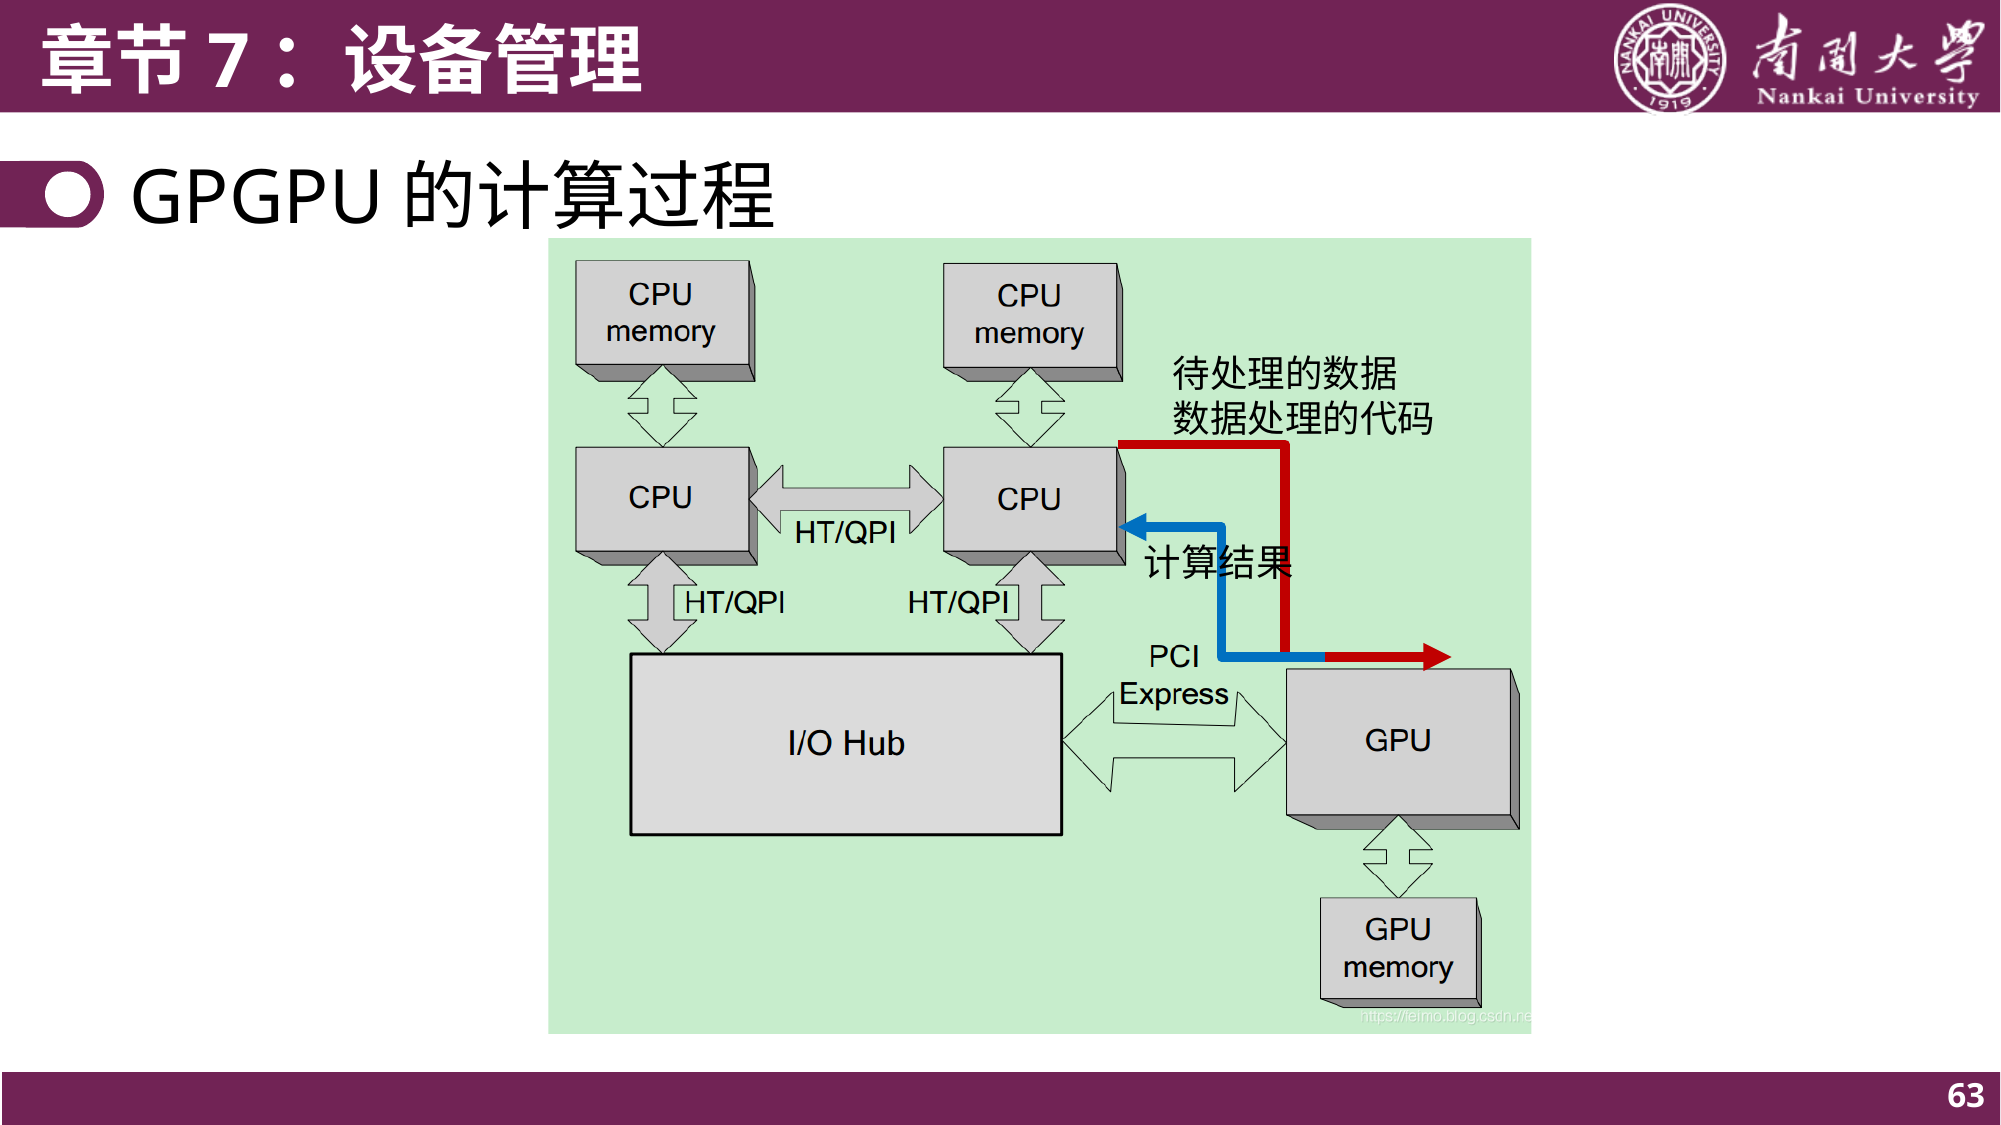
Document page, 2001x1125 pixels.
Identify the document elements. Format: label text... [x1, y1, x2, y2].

slide_number 63 [1550, 1070, 2000, 1124]
picture [1614, 2, 2001, 120]
picture [548, 237, 1532, 1034]
title GPGPU的计算过程 [114, 143, 1886, 255]
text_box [1117, 526, 1325, 658]
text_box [1117, 444, 1452, 658]
